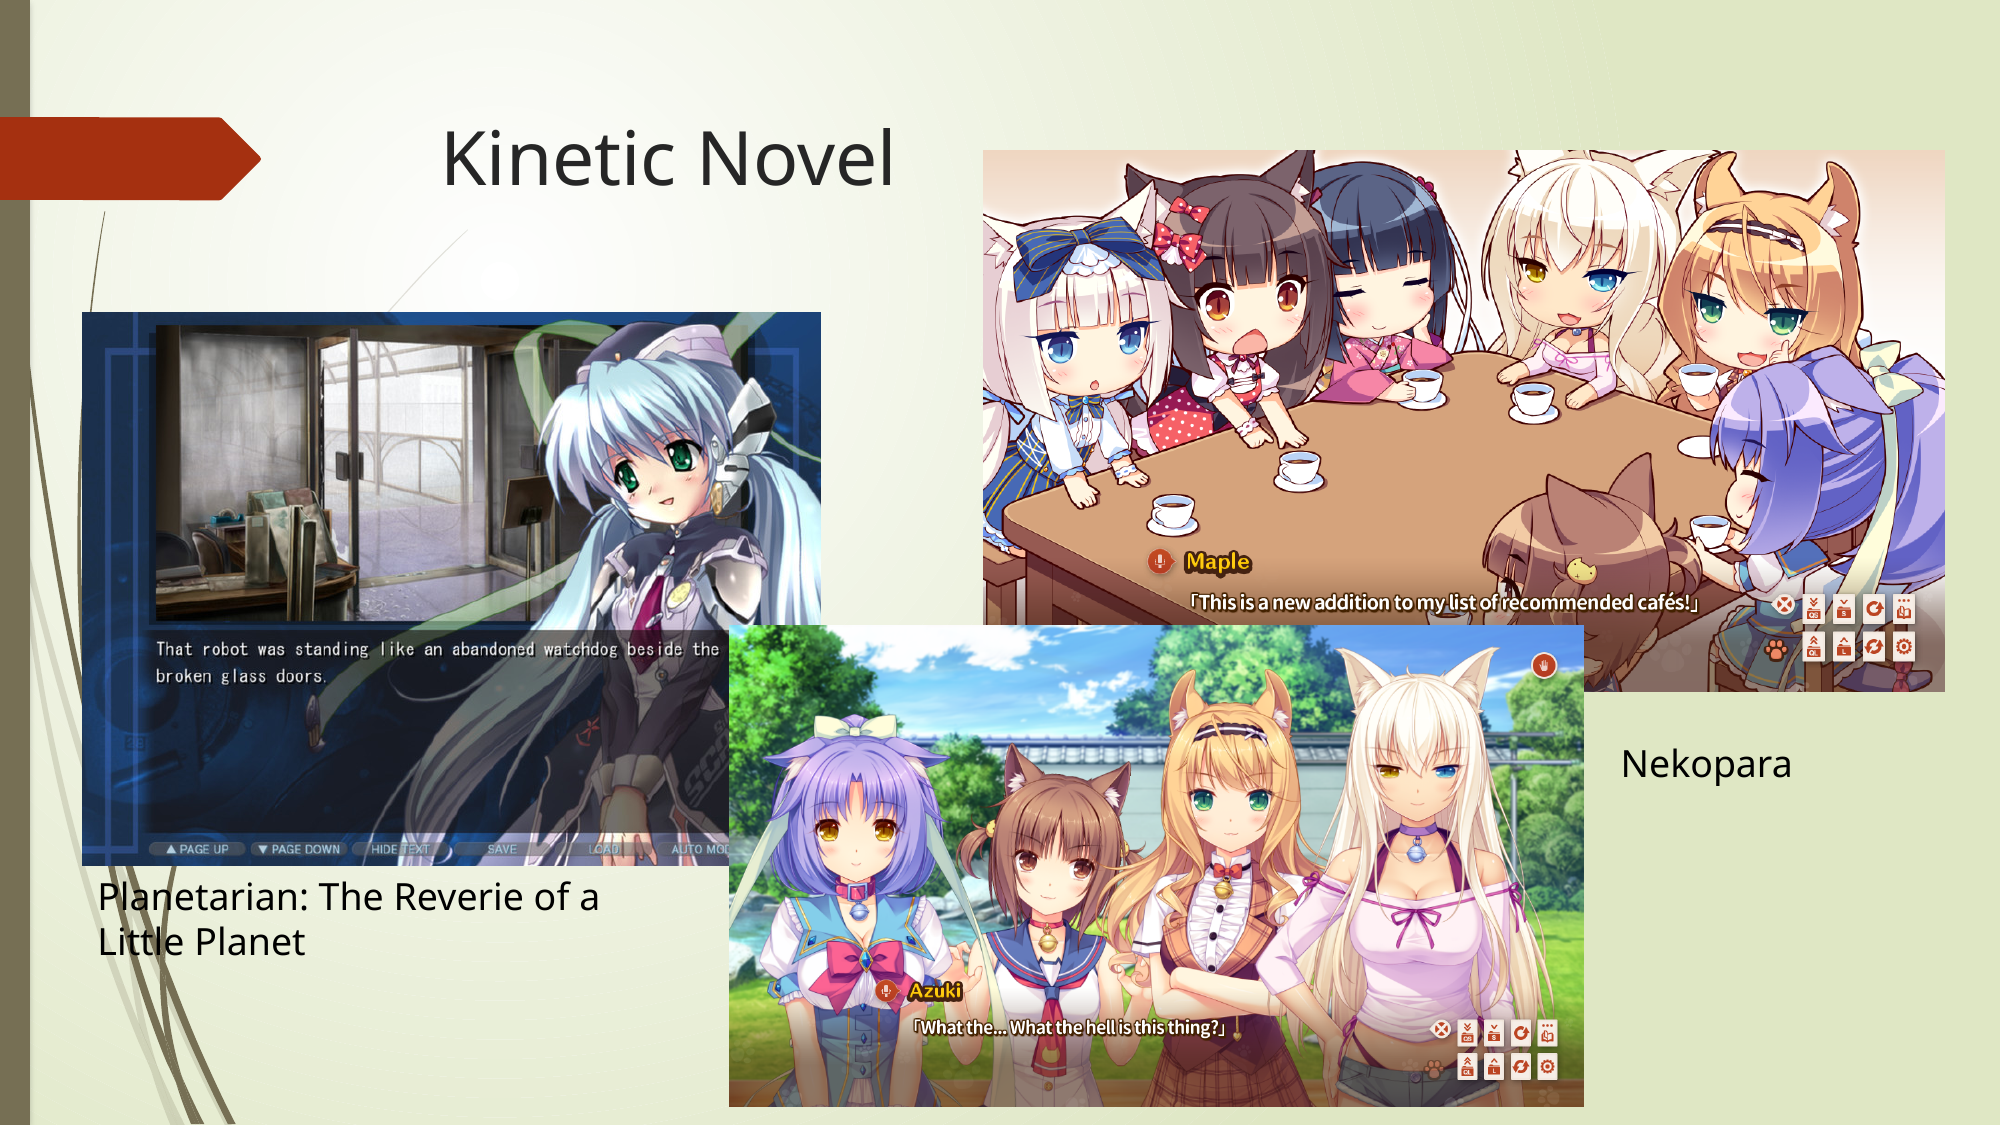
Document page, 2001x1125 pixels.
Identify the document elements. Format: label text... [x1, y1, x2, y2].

text_box Nekopara [1605, 732, 1945, 792]
title Kinetic Novel [425, 102, 1888, 313]
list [82, 312, 821, 867]
text_box Planetarian: The Reverie of a Little Planet [82, 874, 693, 971]
picture [728, 150, 1945, 1107]
